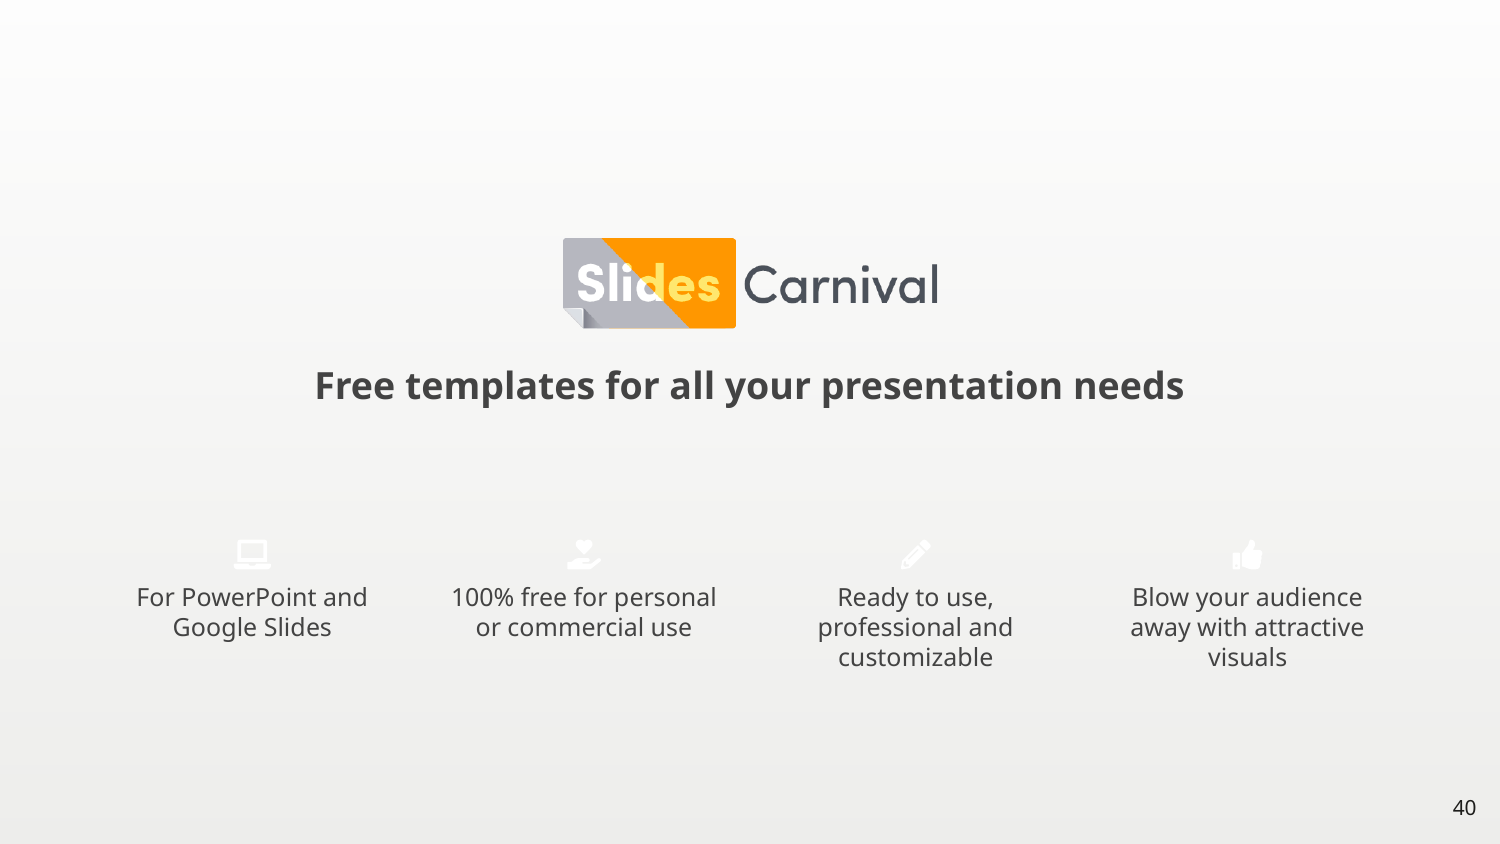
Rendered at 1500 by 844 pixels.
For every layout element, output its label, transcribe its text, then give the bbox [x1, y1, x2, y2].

slide_number 40 [1401, 779, 1492, 844]
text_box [113, 539, 1387, 687]
picture [561, 237, 939, 329]
text_box Free templates for all your presentation needs [181, 362, 1319, 407]
